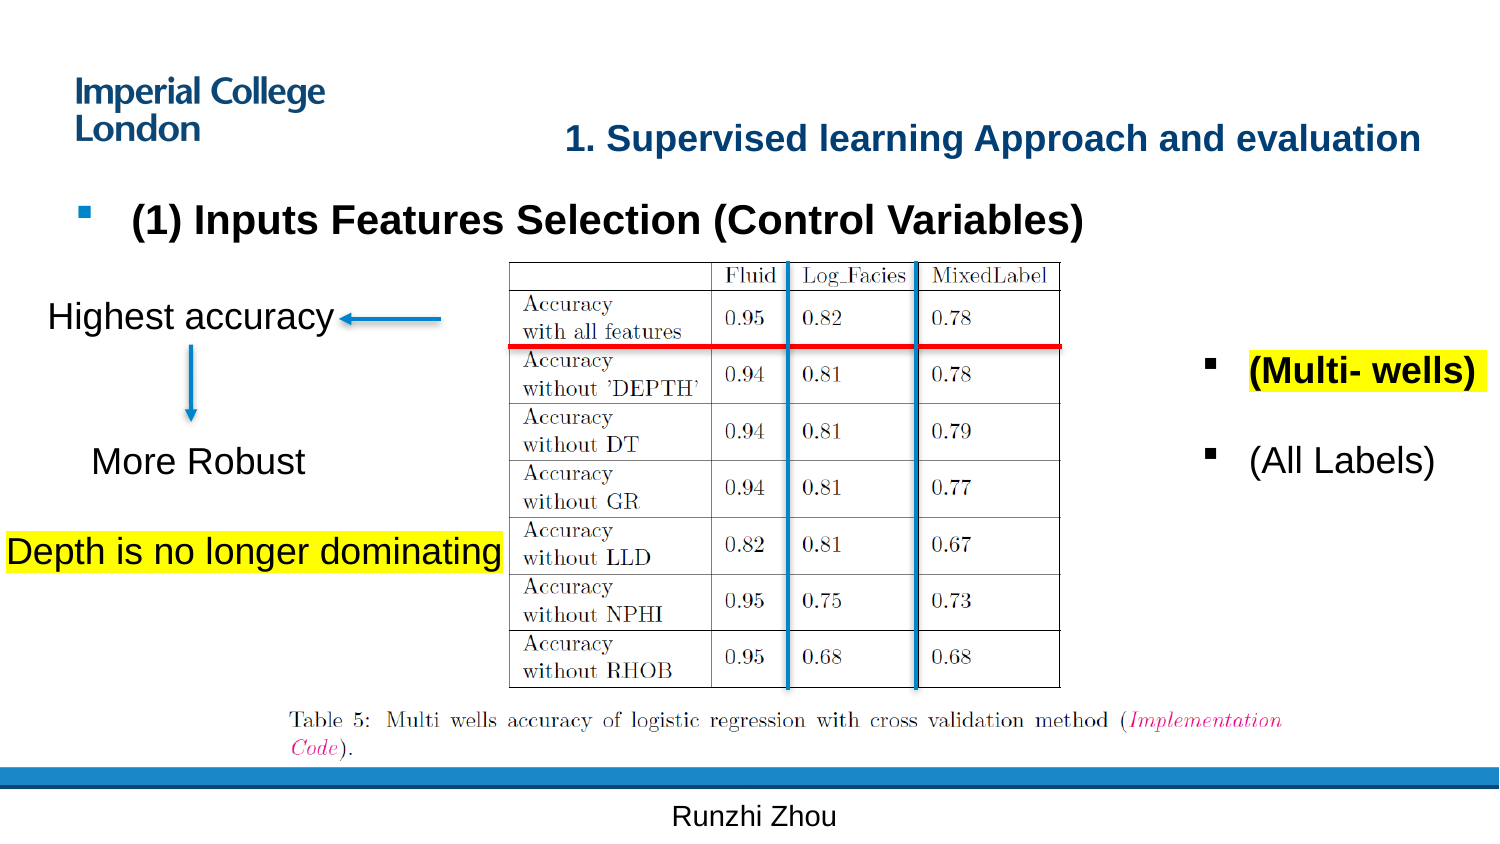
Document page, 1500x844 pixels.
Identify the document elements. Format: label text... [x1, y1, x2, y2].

text_box Runzhi Zhou [61, 797, 1448, 840]
text_box (Multi- wells) (All Labels) [1291, 338, 1500, 489]
picture [0, 0, 1499, 844]
text_box Depth is no longer dominating [0, 519, 277, 580]
text_box More Robust [76, 429, 277, 490]
subtitle (1) Inputs Features Selection (Control Variables) [75, 193, 1236, 268]
text_box Highest accuracy [32, 284, 277, 345]
text_box 1. Supervised learning Approach and evaluation [549, 107, 1500, 167]
